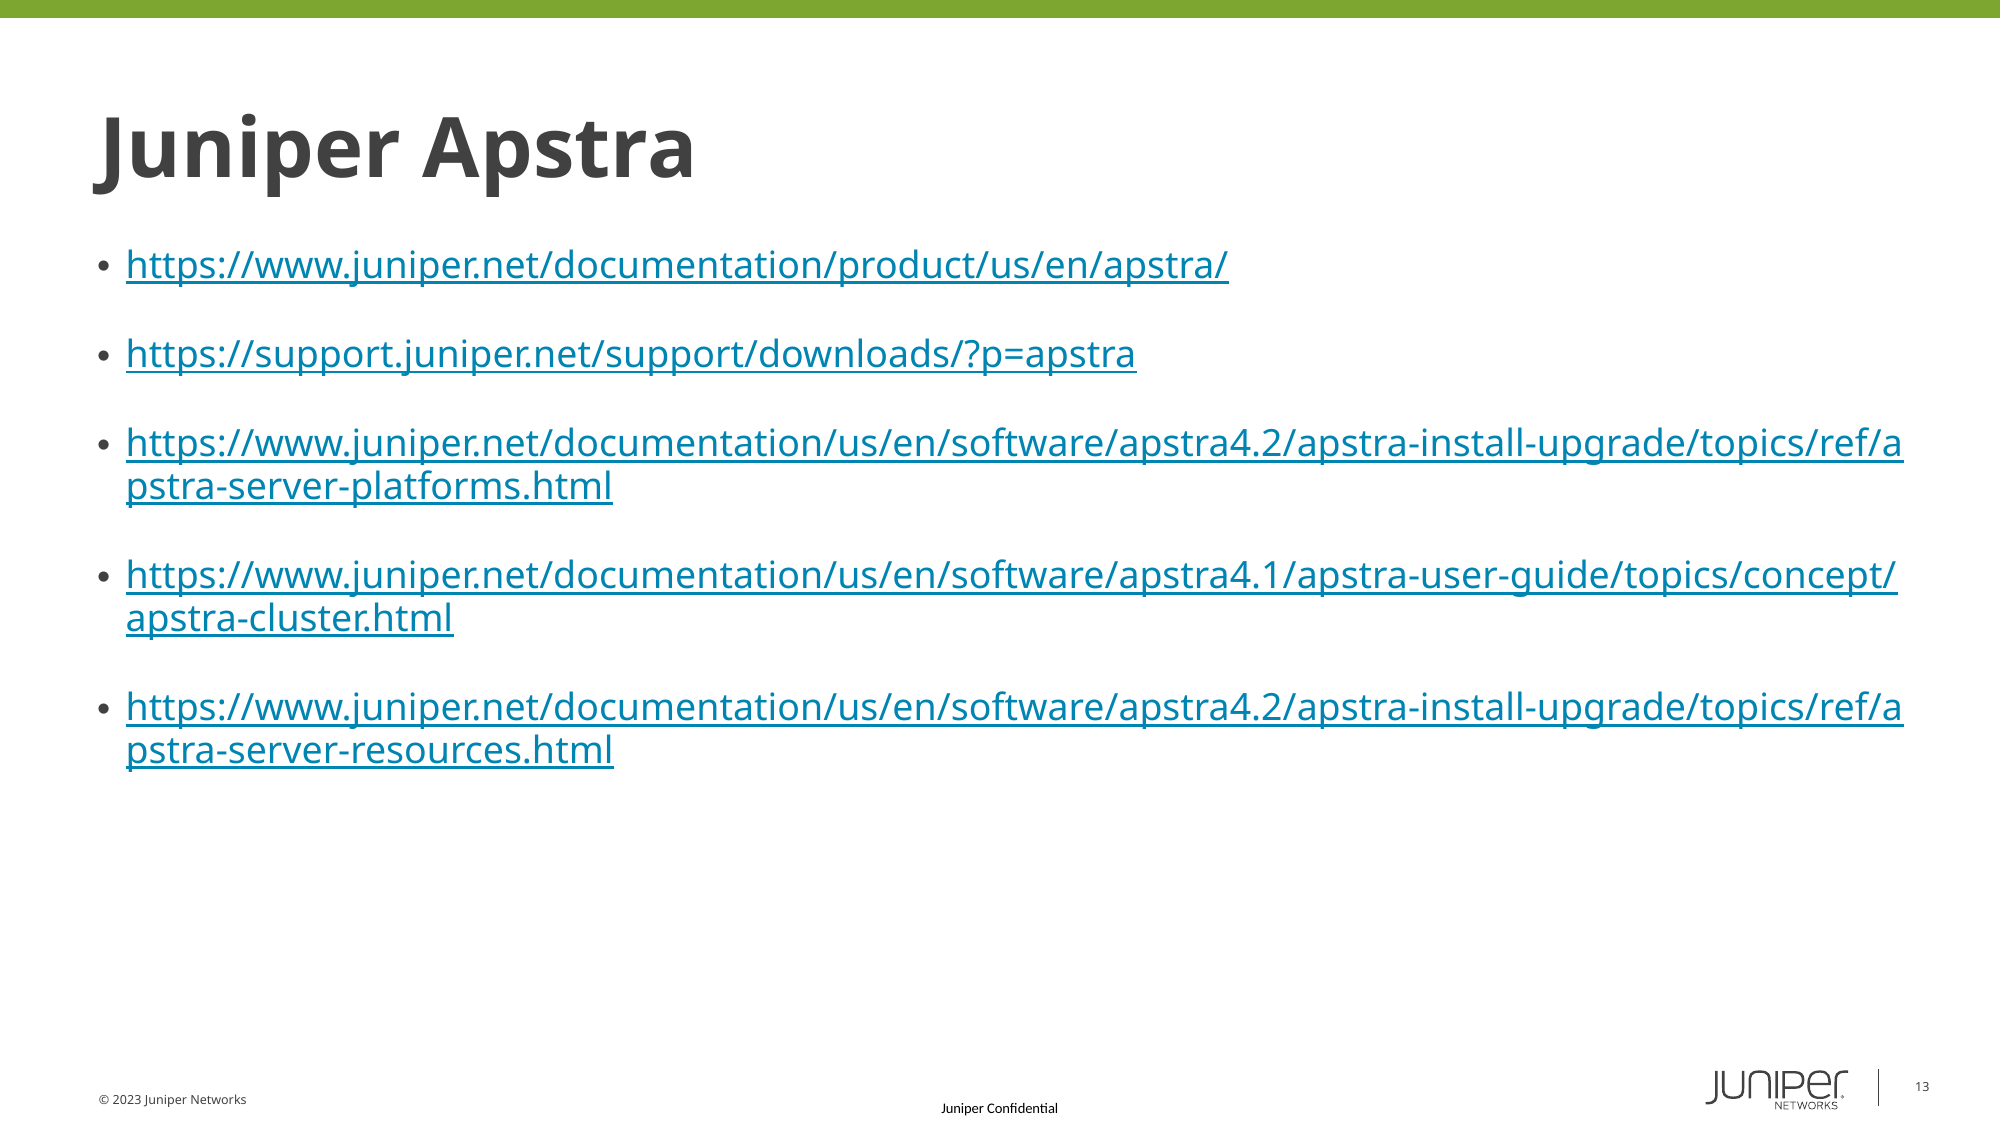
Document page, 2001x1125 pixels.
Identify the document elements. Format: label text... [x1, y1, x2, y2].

list https://www.juniper.net/documentation/product/us/en/apstra/ https://support.juniper.net/support/downloads/?p=apstra https://www.juniper.net/documentation/us/en/software/apstra4.2/apstra-install-upgrade/topics/ref/apstra-server-platforms.html https://www.juniper.net/documentation/us/en/software/apstra4.1/apstra-user-guide/topics/concept/apstra-cluster.html https://www.juniper.net/documentation/us/en/software/apstra4.2/apstra-install-upgrade/topics/ref/apstra-server-resources.html [97, 235, 1919, 710]
title Juniper Apstra [99, 20, 1916, 196]
